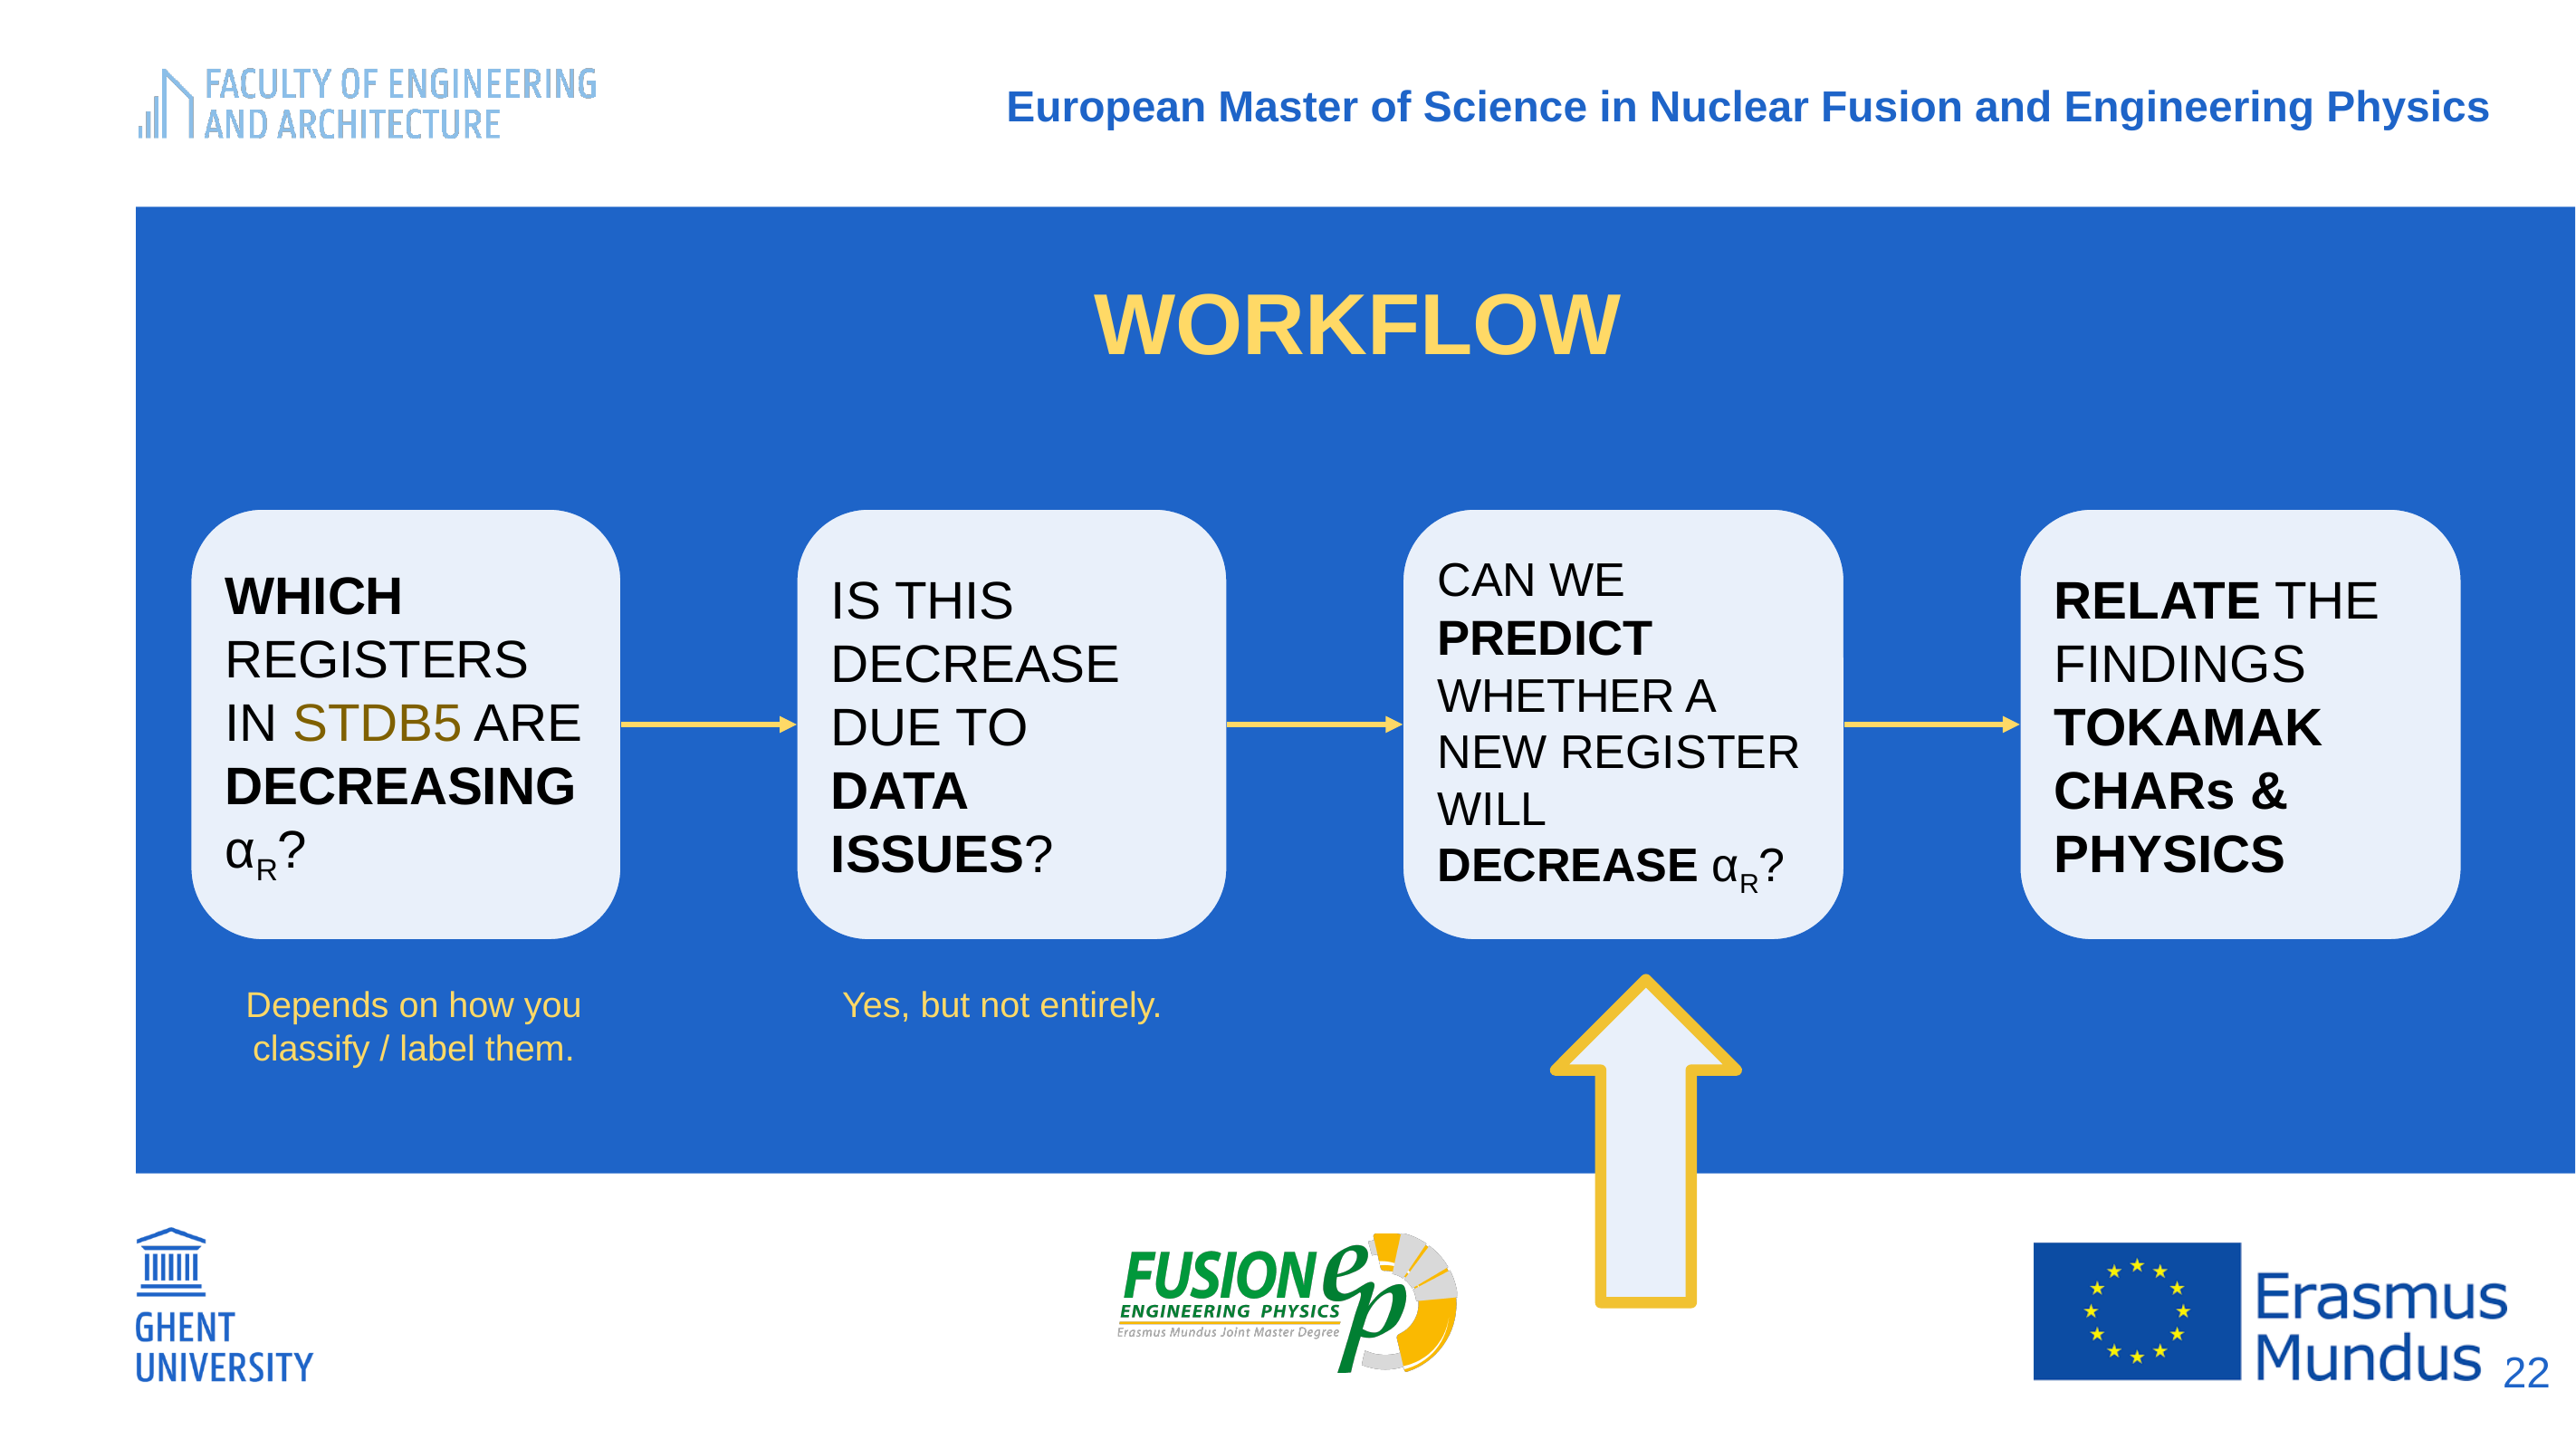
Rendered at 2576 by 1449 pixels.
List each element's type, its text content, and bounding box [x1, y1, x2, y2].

text_box [1555, 979, 1737, 1303]
picture [1117, 1233, 1458, 1373]
text_box CAN WE PREDICT WHETHER A NEW REGISTER WILL DECREASE αR? [1403, 509, 1844, 940]
picture [2034, 1243, 2507, 1381]
slide_number ‹#› [2409, 1338, 2565, 1449]
subtitle WORKFLOW [139, 240, 2576, 513]
picture [68, 1175, 411, 1449]
text_box RELATE THE FINDINGS TOKAMAK CHARs & PHYSICS [2019, 509, 2462, 940]
list European Master of Science in Nuclear Fusion and Engineering Physics [652, 58, 2507, 139]
picture [69, 0, 690, 207]
text_box Yes, but not entirely. [814, 967, 1191, 1039]
text_box WHICH REGISTERS IN STDB5 ARE DECREASING αR? [190, 509, 621, 940]
text_box IS THIS DECREASE DUE TO DATA ISSUES? [796, 509, 1228, 940]
text_box Depends on how you classify / label them. [225, 967, 602, 1081]
